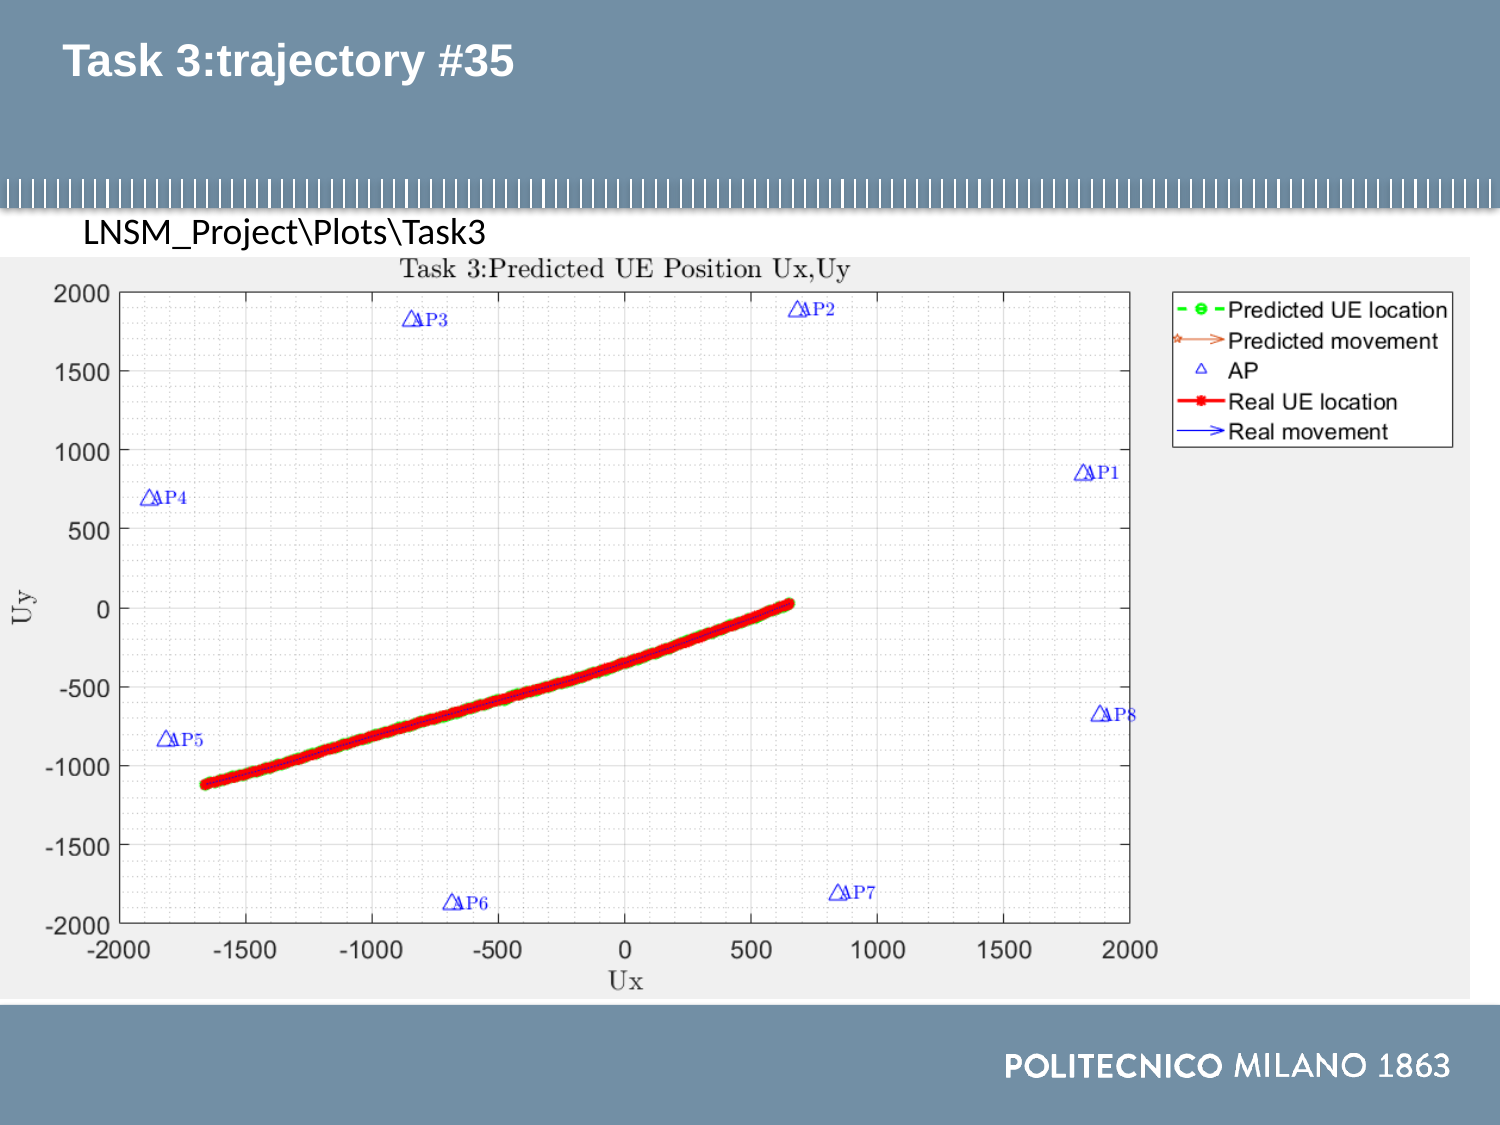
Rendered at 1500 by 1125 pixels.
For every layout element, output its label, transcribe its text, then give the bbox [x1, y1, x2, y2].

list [0, 257, 1471, 999]
text_box LNSM_Project\Plots\Task3 [68, 199, 1424, 255]
picture [999, 1041, 1456, 1089]
title Task 3:trajectory #35 [47, 22, 1455, 161]
